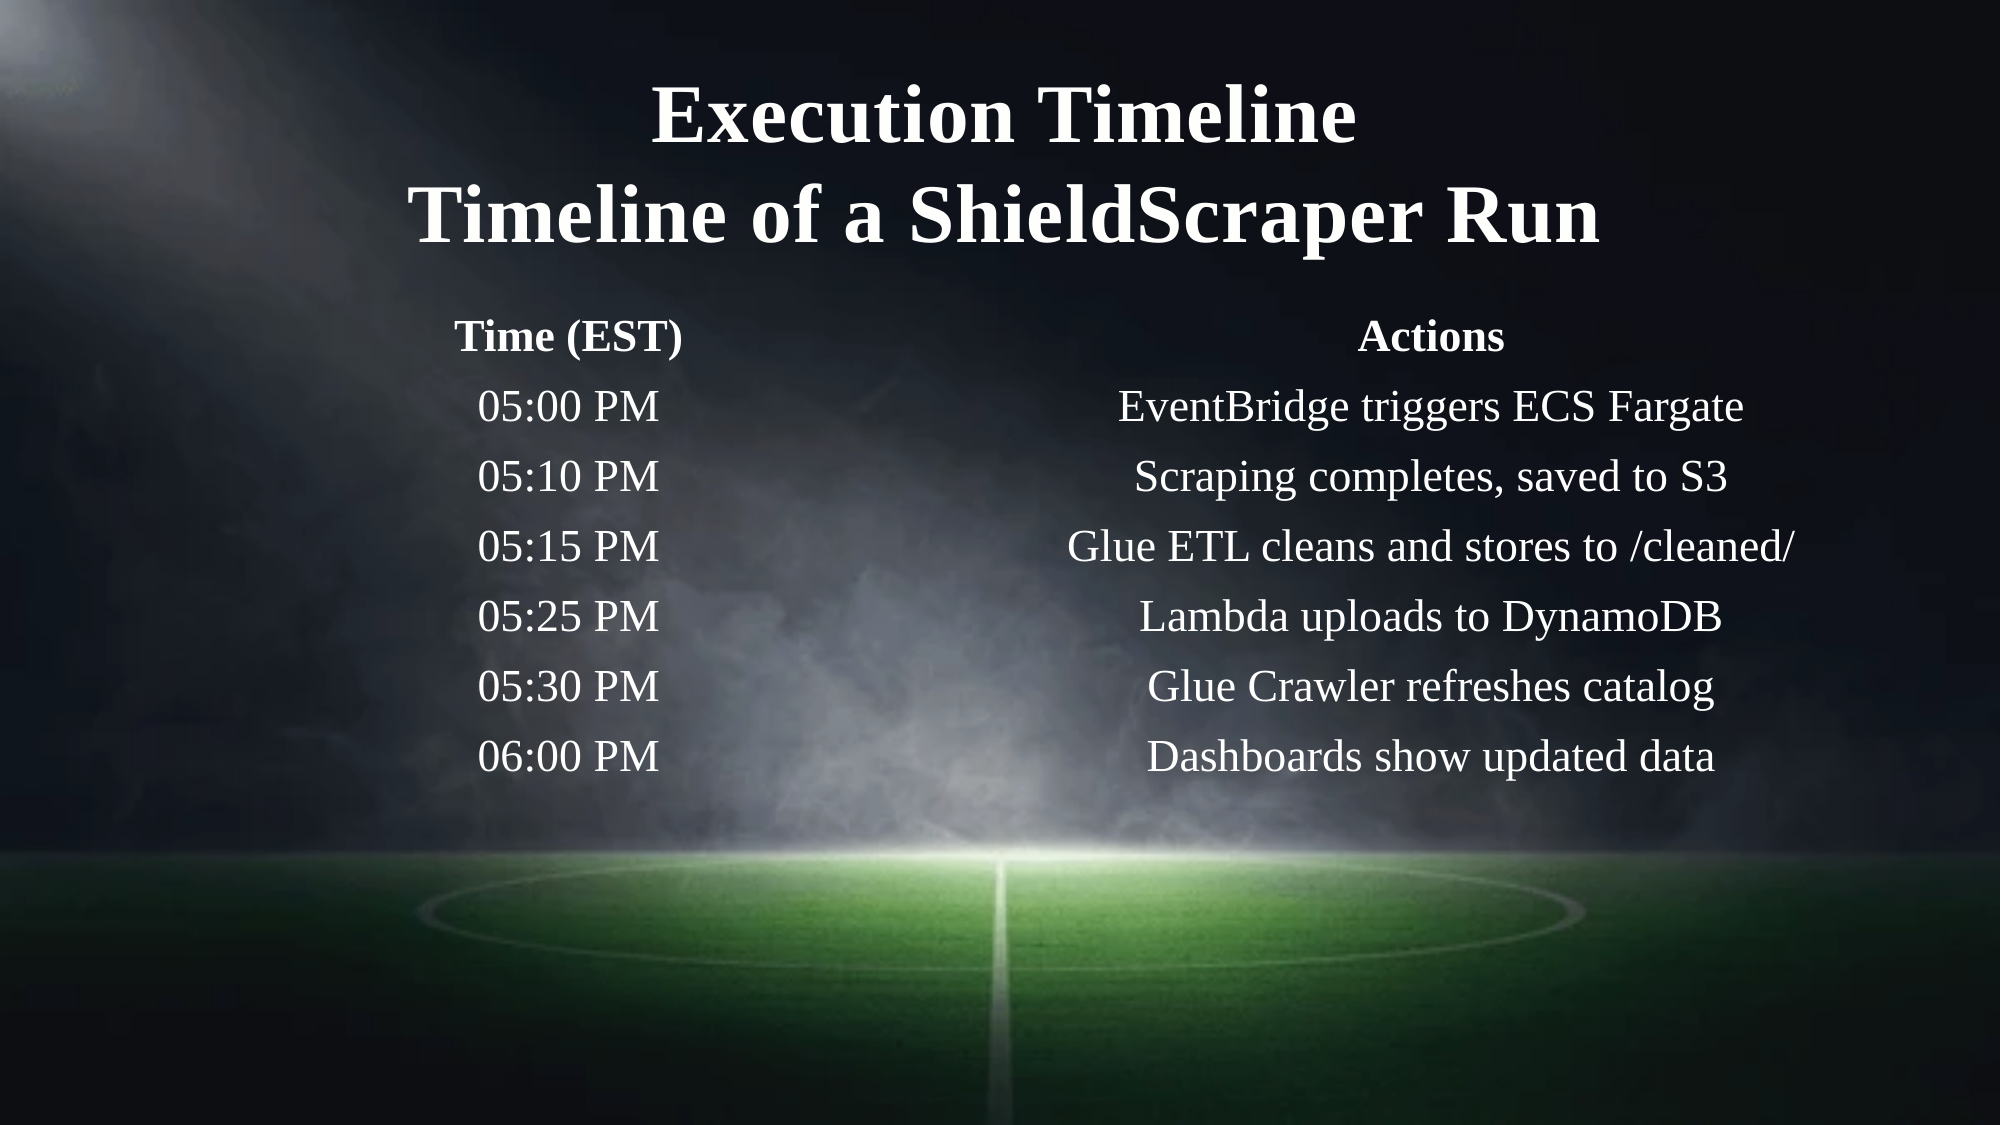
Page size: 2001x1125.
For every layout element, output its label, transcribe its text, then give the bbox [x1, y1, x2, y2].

table_cell Dashboards show updated data [1000, 721, 1862, 791]
table_cell Glue ETL cleans and stores to /cleaned/ [1000, 511, 1862, 581]
text_box Execution Timeline Timeline of a ShieldScraper Run [65, 52, 1945, 267]
table_cell 05:10 PM [137, 441, 1000, 511]
table_cell Scraping completes, saved to S3 [1000, 441, 1862, 511]
table_cell 05:30 PM [137, 651, 1000, 721]
table_cell 05:25 PM [137, 581, 1000, 651]
picture [0, 0, 2000, 1125]
table_cell 05:15 PM [137, 511, 1000, 581]
table_cell Glue Crawler refreshes catalog [1000, 651, 1862, 721]
table_cell 06:00 PM [137, 721, 1000, 791]
table_header Actions [1000, 301, 1862, 371]
table_cell EventBridge triggers ECS Fargate [1000, 371, 1862, 441]
table_header Time (EST) [137, 301, 1000, 371]
table_cell 05:00 PM [137, 371, 1000, 441]
table_cell Lambda uploads to DynamoDB [1000, 581, 1862, 651]
